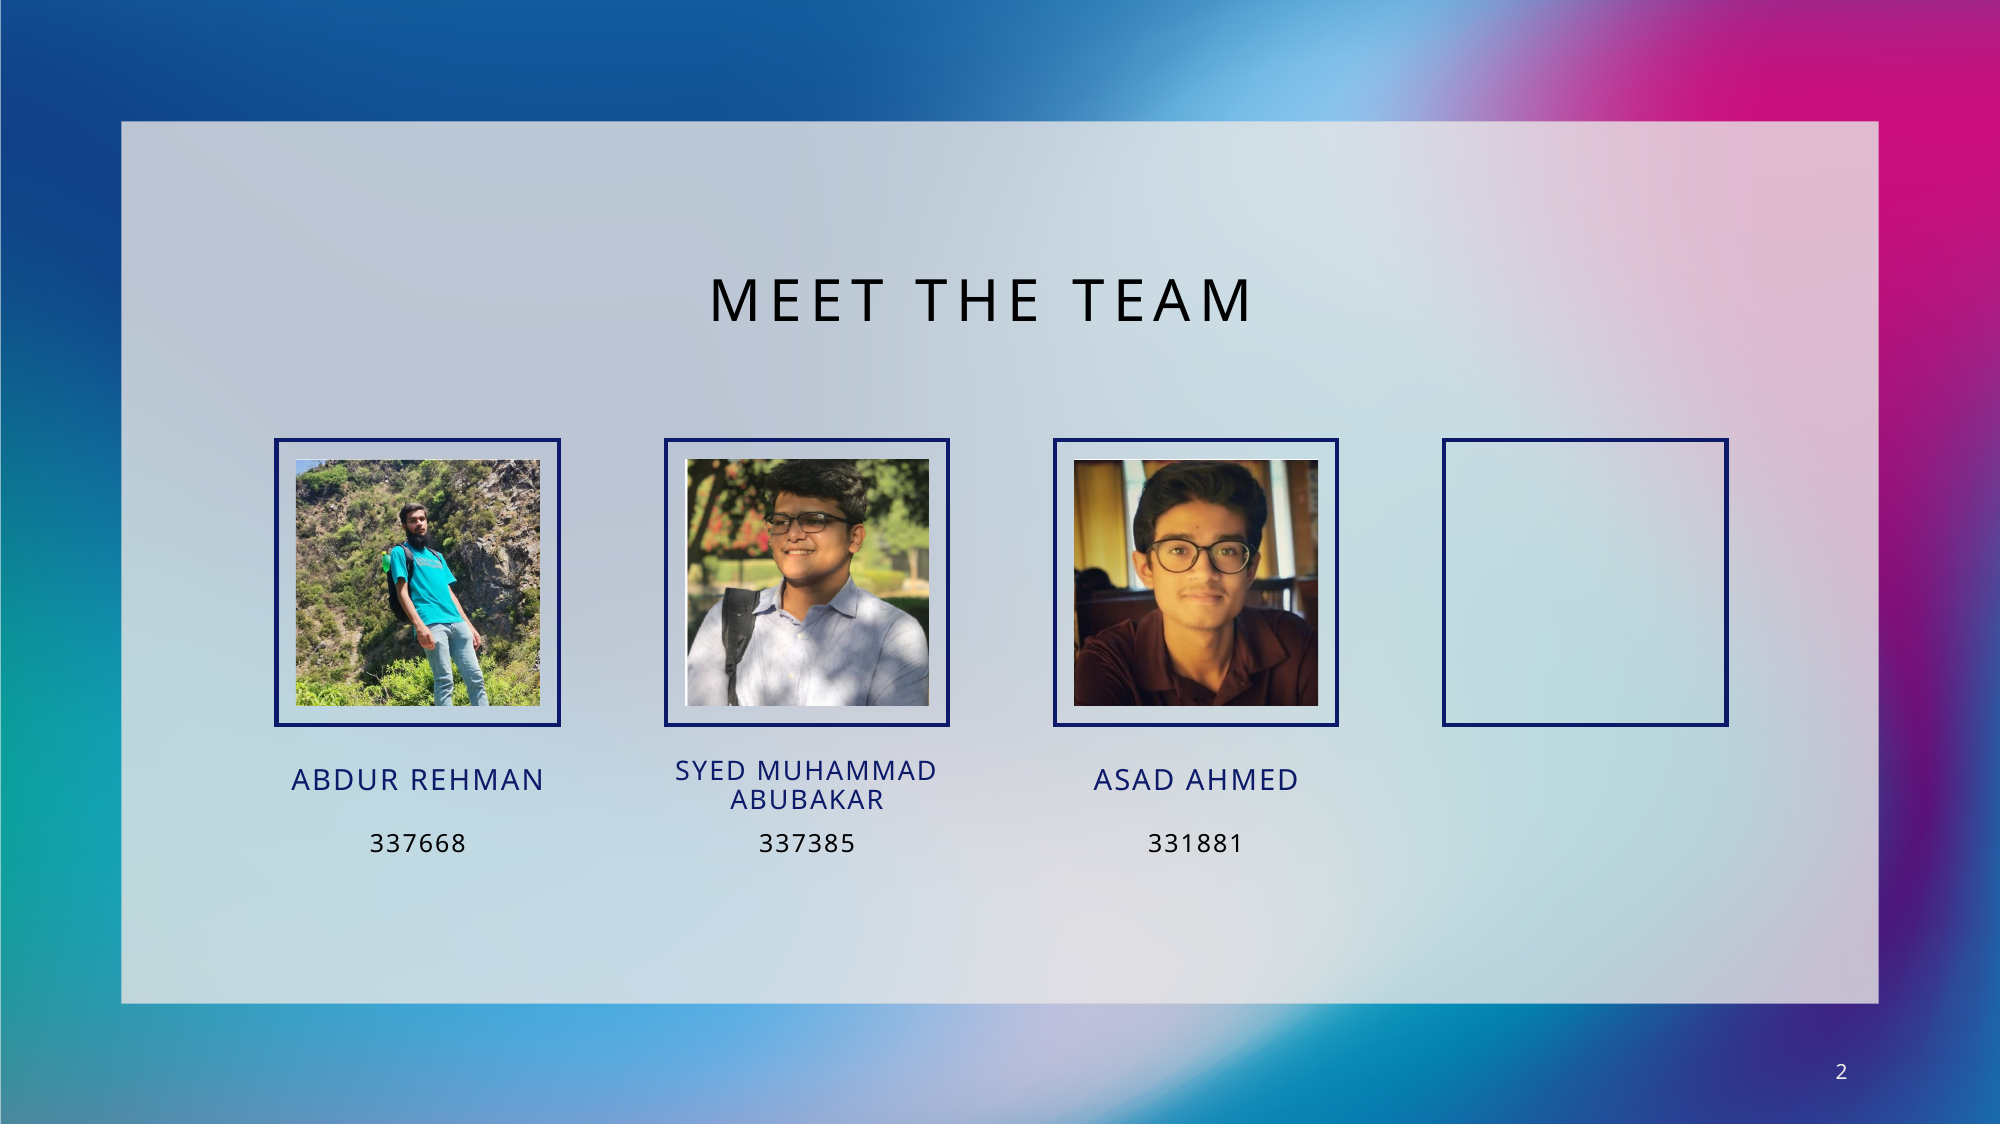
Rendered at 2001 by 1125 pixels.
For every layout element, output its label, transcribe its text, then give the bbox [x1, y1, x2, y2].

list 337385 [633, 823, 981, 911]
title Meet the team [383, 238, 1579, 343]
slide_number 2 [1412, 1042, 1863, 1103]
list Asad ahmed [1022, 749, 1370, 805]
list 337668 [244, 823, 592, 911]
picture [684, 459, 929, 706]
picture [0, 0, 2000, 1125]
picture [295, 459, 540, 706]
list Syed muhammad abubakar​​ [633, 749, 981, 823]
picture [1074, 459, 1319, 706]
list 331881 [1022, 823, 1370, 911]
list Abdur rehman​​ [244, 749, 592, 805]
